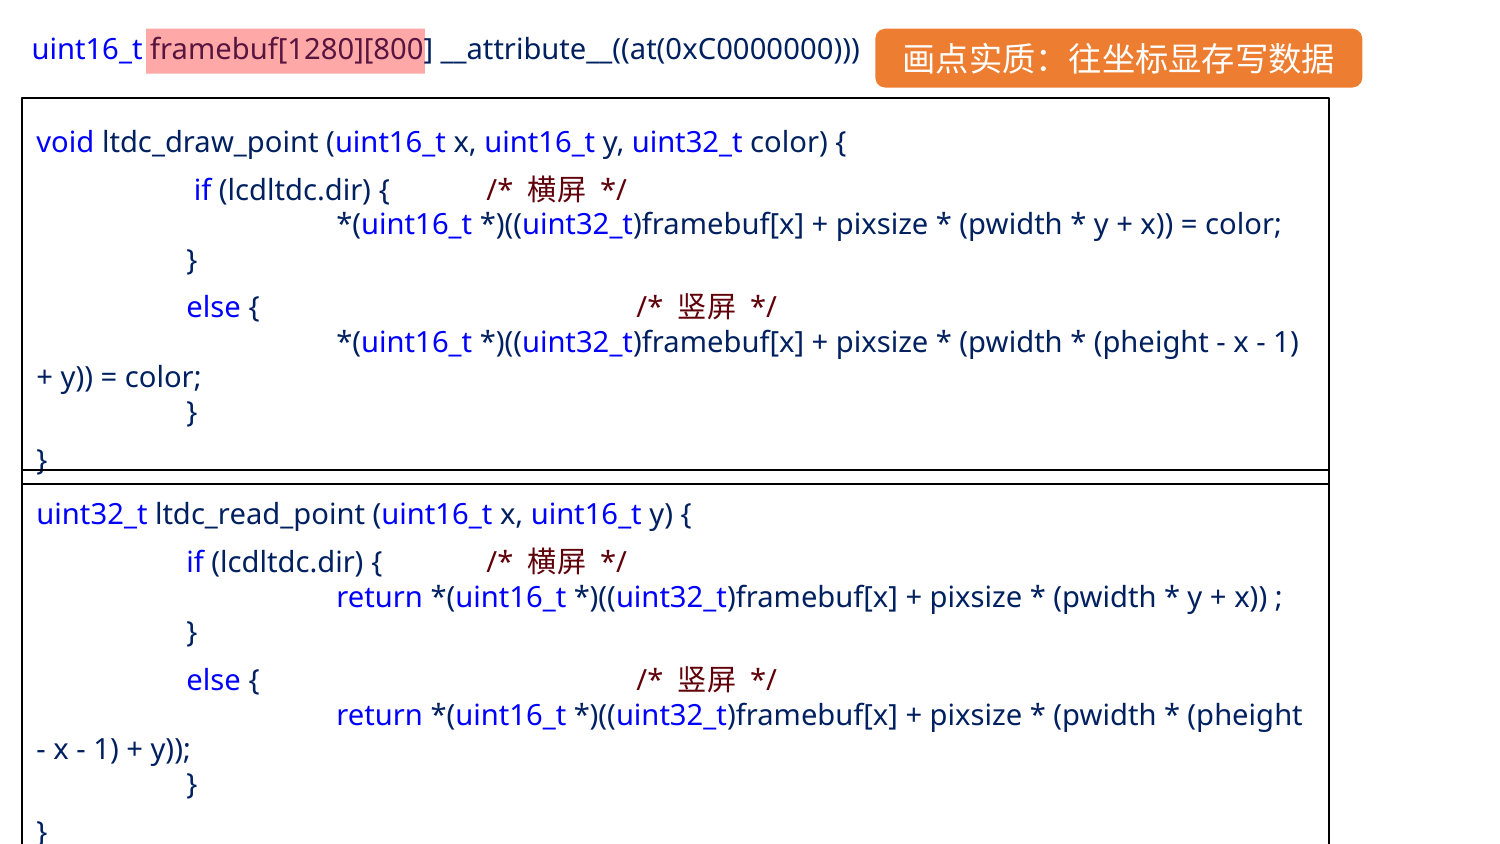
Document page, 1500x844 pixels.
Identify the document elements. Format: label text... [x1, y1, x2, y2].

text_box void ltdc_draw_point (uint16_t x, uint16_t y, uint32_t color) { if (lcdltdc.dir) { /* 横屏 */ *(uint16_t *)((uint32_t)framebuf[x] + pixsize * (pwidth * y + x)) = color; } else { /* 竖屏 */ *(uint16_t *)((uint32_t)framebuf[x] + pixsize * (pwidth * (pheight - x - 1) + y)) = color; } } [21, 98, 1329, 470]
text_box uint16_t framebuf[1280][800] __attribute__((at(0xC0000000))) [16, 23, 985, 73]
text_box uint32_t ltdc_read_point (uint16_t x, uint16_t y) { if (lcdltdc.dir) { /* 横屏 */ return *(uint16_t *)((uint32_t)framebuf[x] + pixsize * (pwidth * y + x)) ; } else { /* 竖屏 */ return *(uint16_t *)((uint32_t)framebuf[x] + pixsize * (pwidth * (pheight - x - 1) + y)); } } [21, 470, 1329, 844]
text_box [145, 28, 426, 75]
text_box 画点实质：往坐标显存写数据 [874, 27, 1364, 89]
